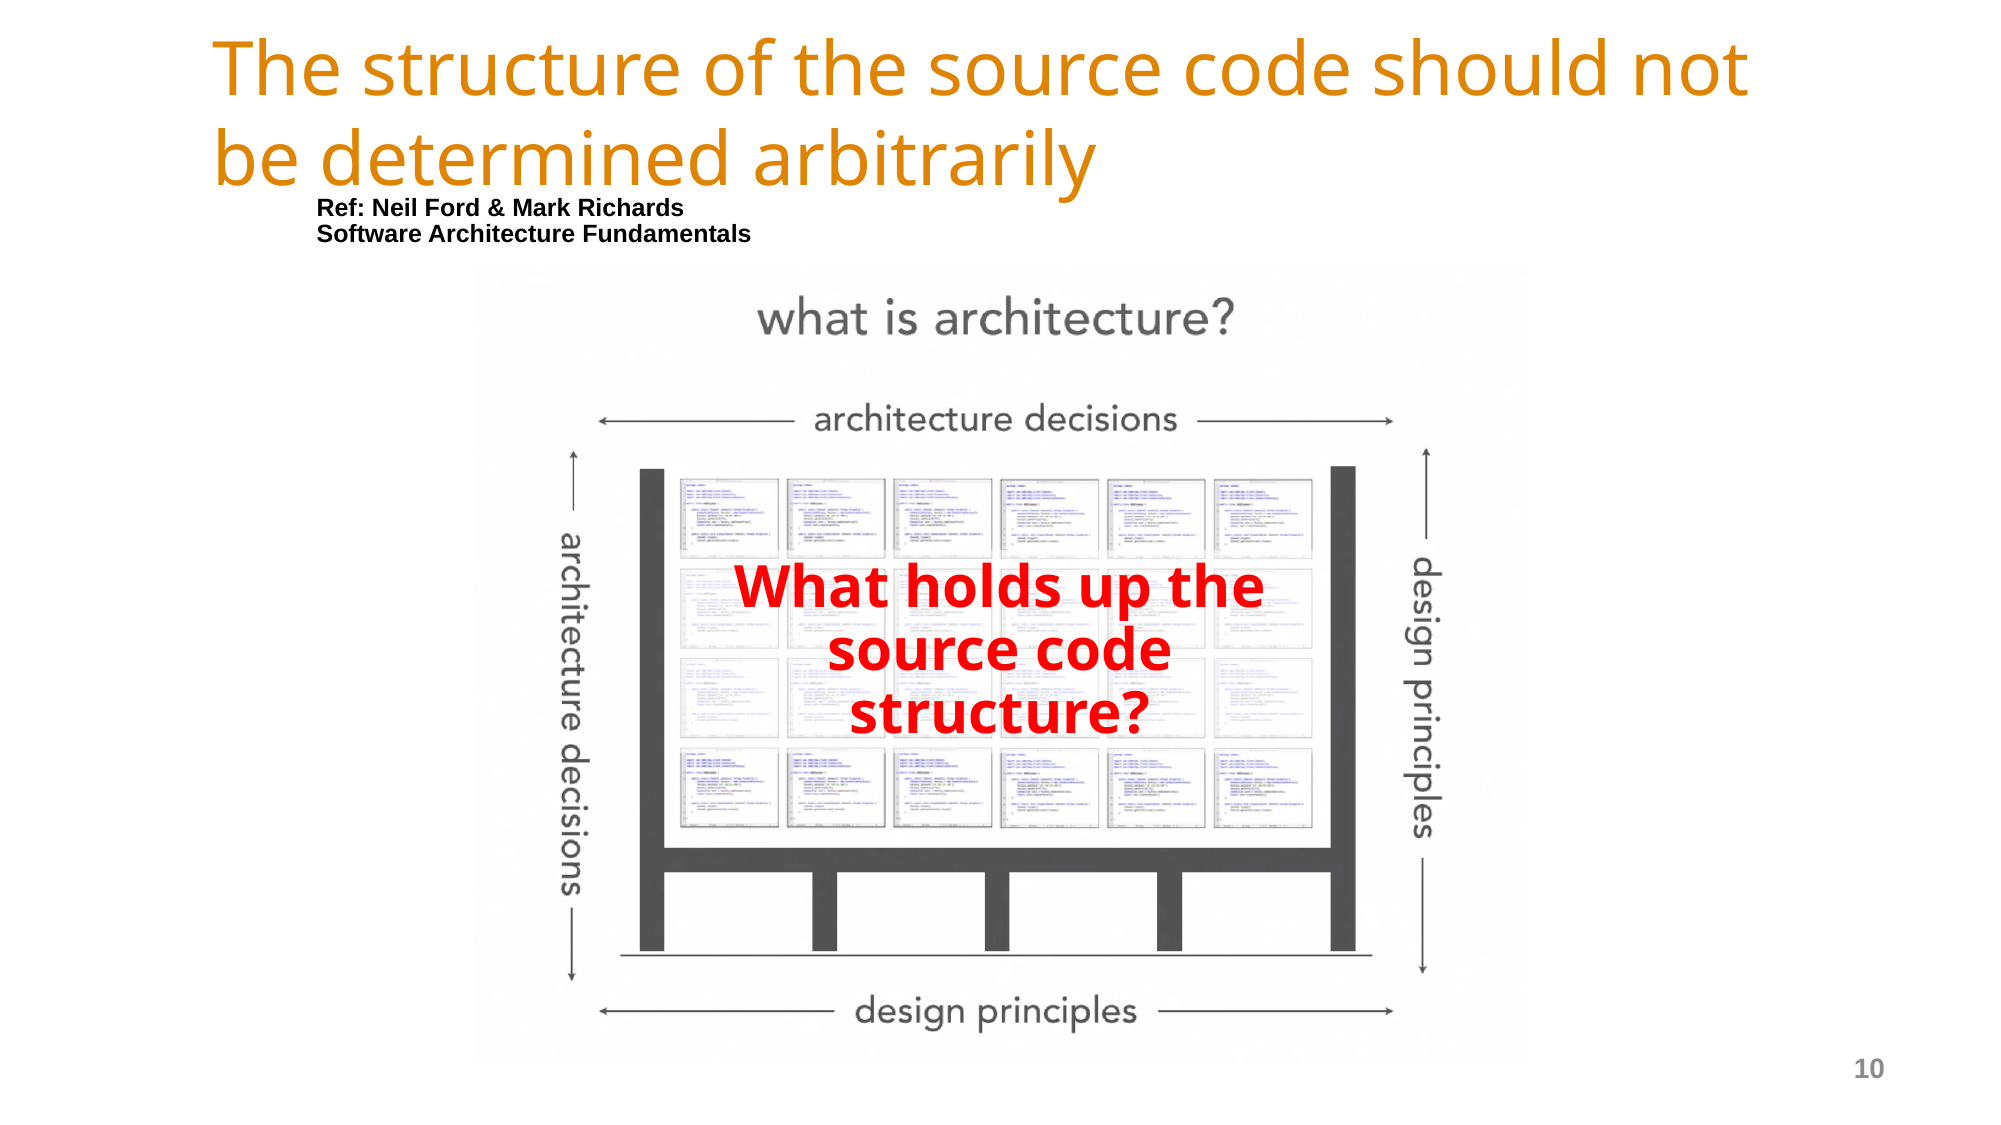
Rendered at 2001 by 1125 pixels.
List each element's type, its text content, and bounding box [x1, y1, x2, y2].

picture [474, 242, 1528, 1064]
title The structure of the source code should not be determined arbitrarily [197, 16, 1803, 204]
slide_number 10 [1433, 1039, 1900, 1100]
text_box Ref: Neil Ford & Mark Richards Software Architecture Fundamentals [301, 187, 768, 256]
